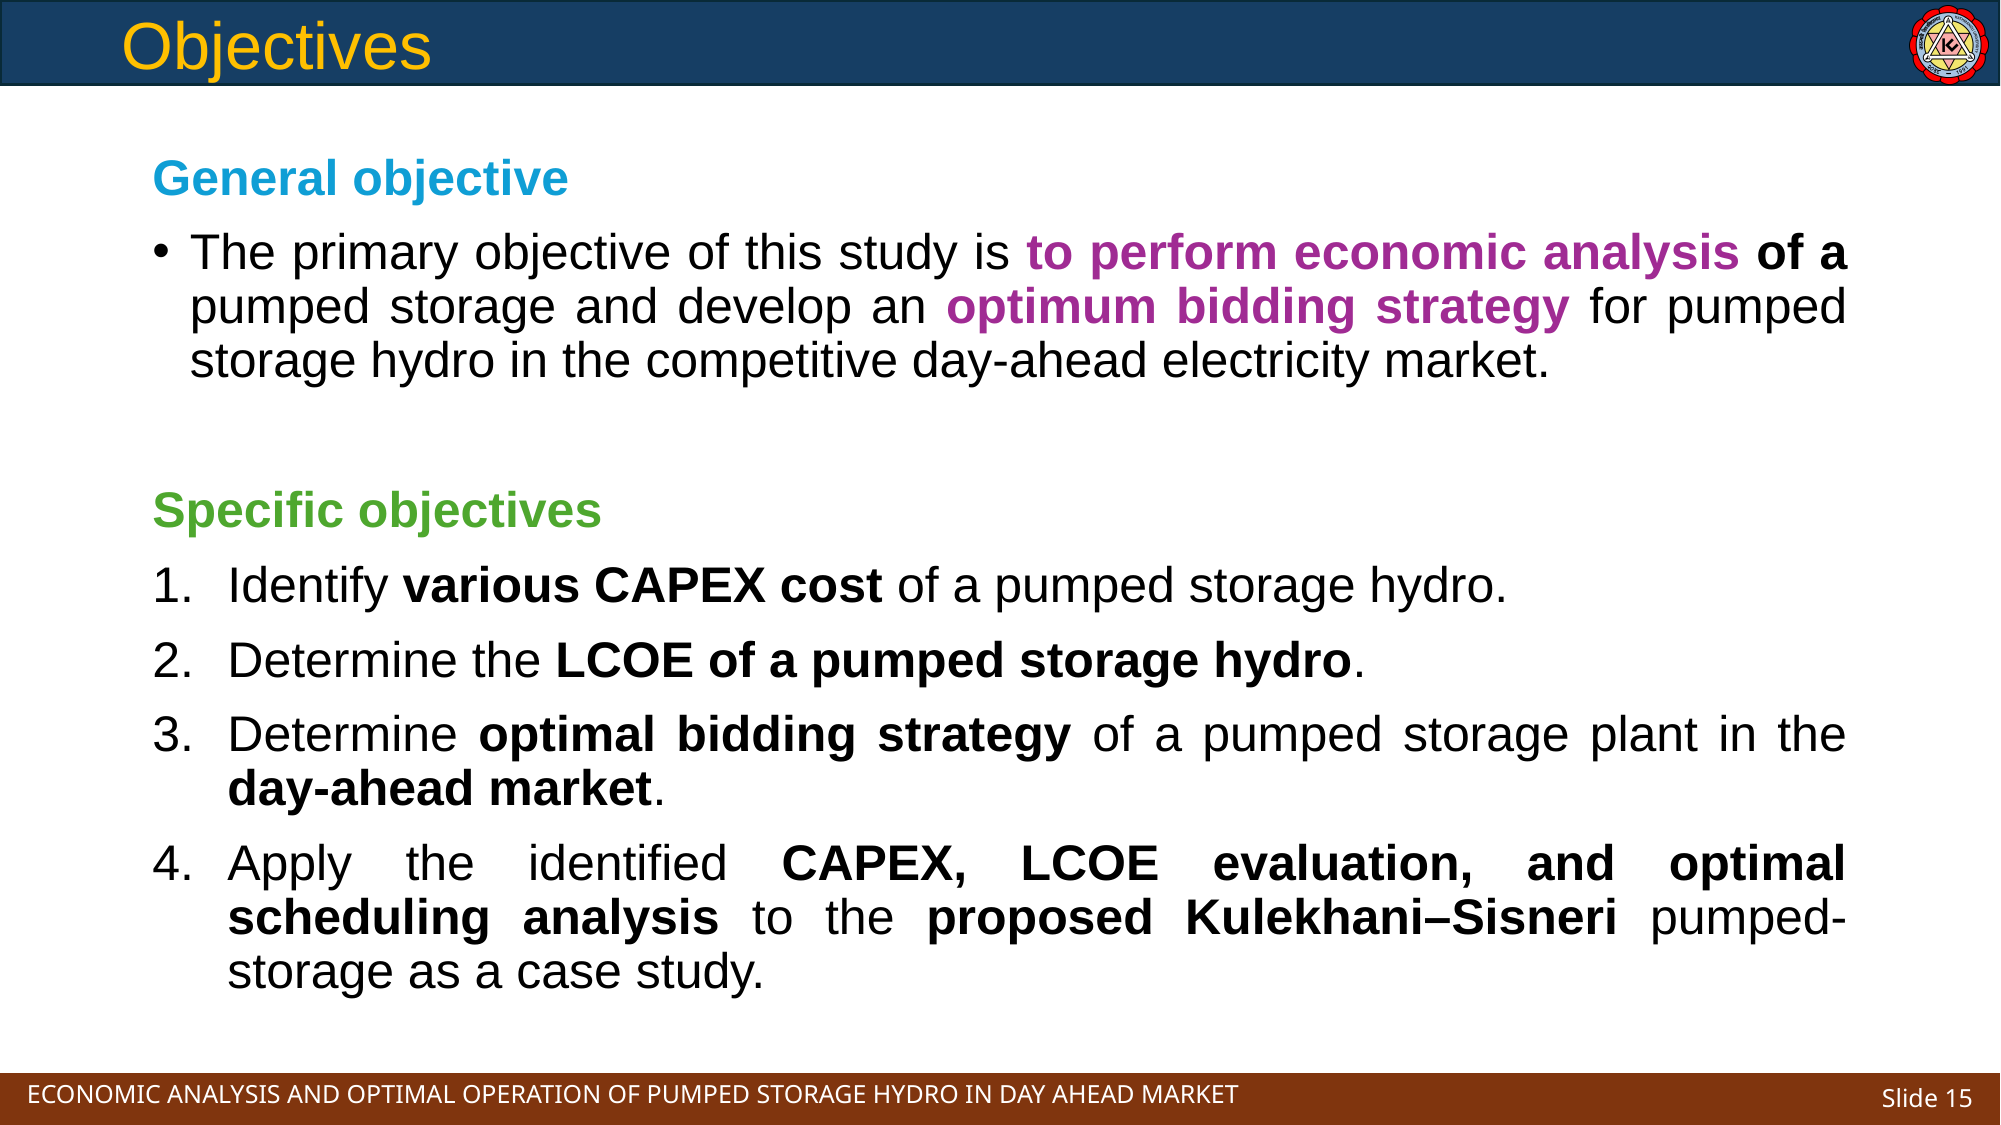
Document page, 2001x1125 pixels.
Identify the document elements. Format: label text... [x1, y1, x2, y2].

slide_number Slide 15 [1538, 1069, 1989, 1125]
title Objectives [106, 11, 1832, 85]
footer ECONOMIC ANALYSIS AND OPTIMAL OPERATION OF PUMPED STORAGE HYDRO IN DAY AHEAD MARKET [11, 1065, 1512, 1125]
list General objective The primary objective of this study is to perform economic analysis of a pumped storage and develop an optimum bidding strategy for pumped storage hydro in the competitive day-ahead electricity market. Specific objectives Identify various CAPEX cost of a pumped storage hydro. Determine the LCOE of a pumped storage hydro. Determine optimal bidding strategy of a pumped storage plant in the day-ahead market. Apply the identified CAPEX, LCOE evaluation, and optimal scheduling analysis to the proposed Kulekhani–Sisneri pumped-storage as a case study. [137, 144, 1863, 1014]
picture [1909, 5, 1989, 85]
